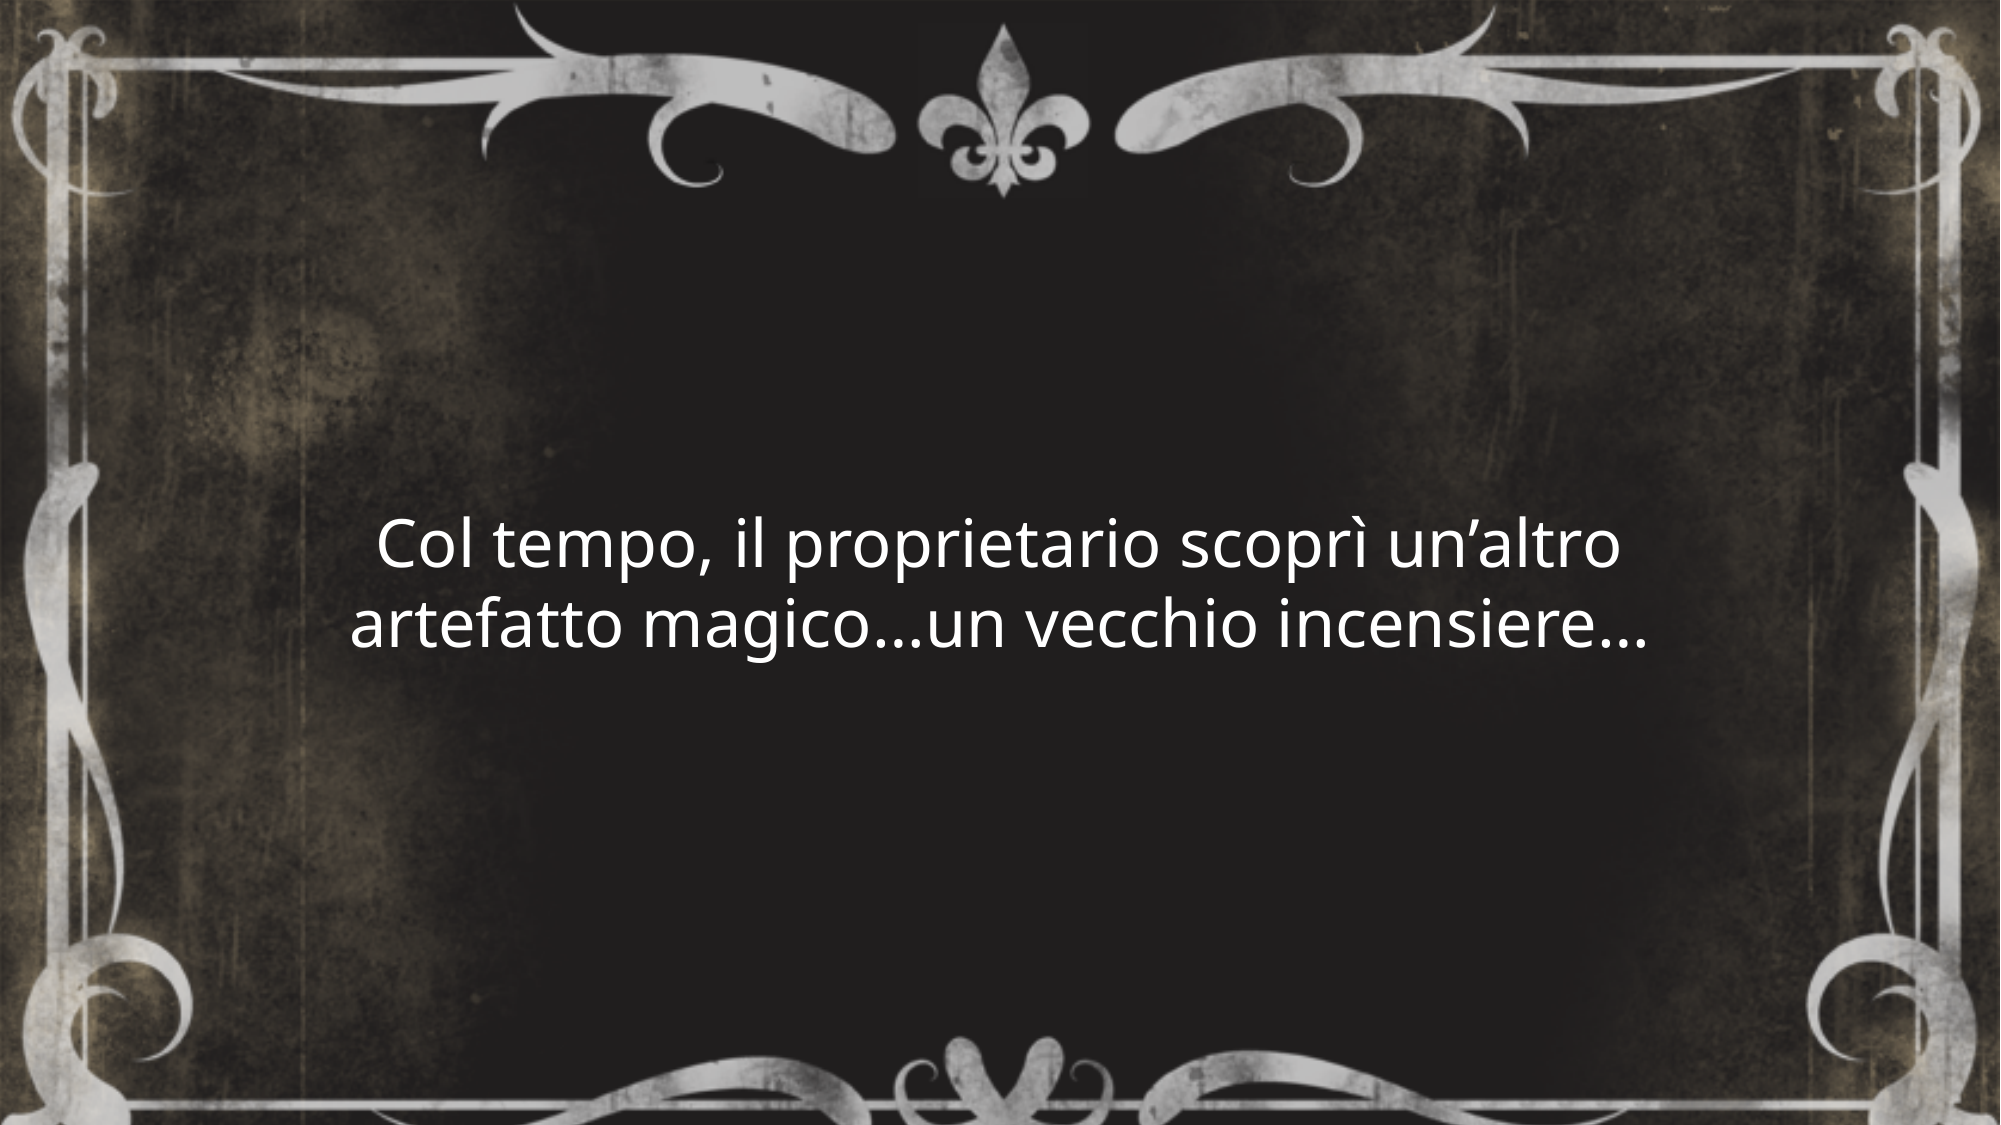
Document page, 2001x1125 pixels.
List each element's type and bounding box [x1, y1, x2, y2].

list [0, 0, 2000, 1125]
